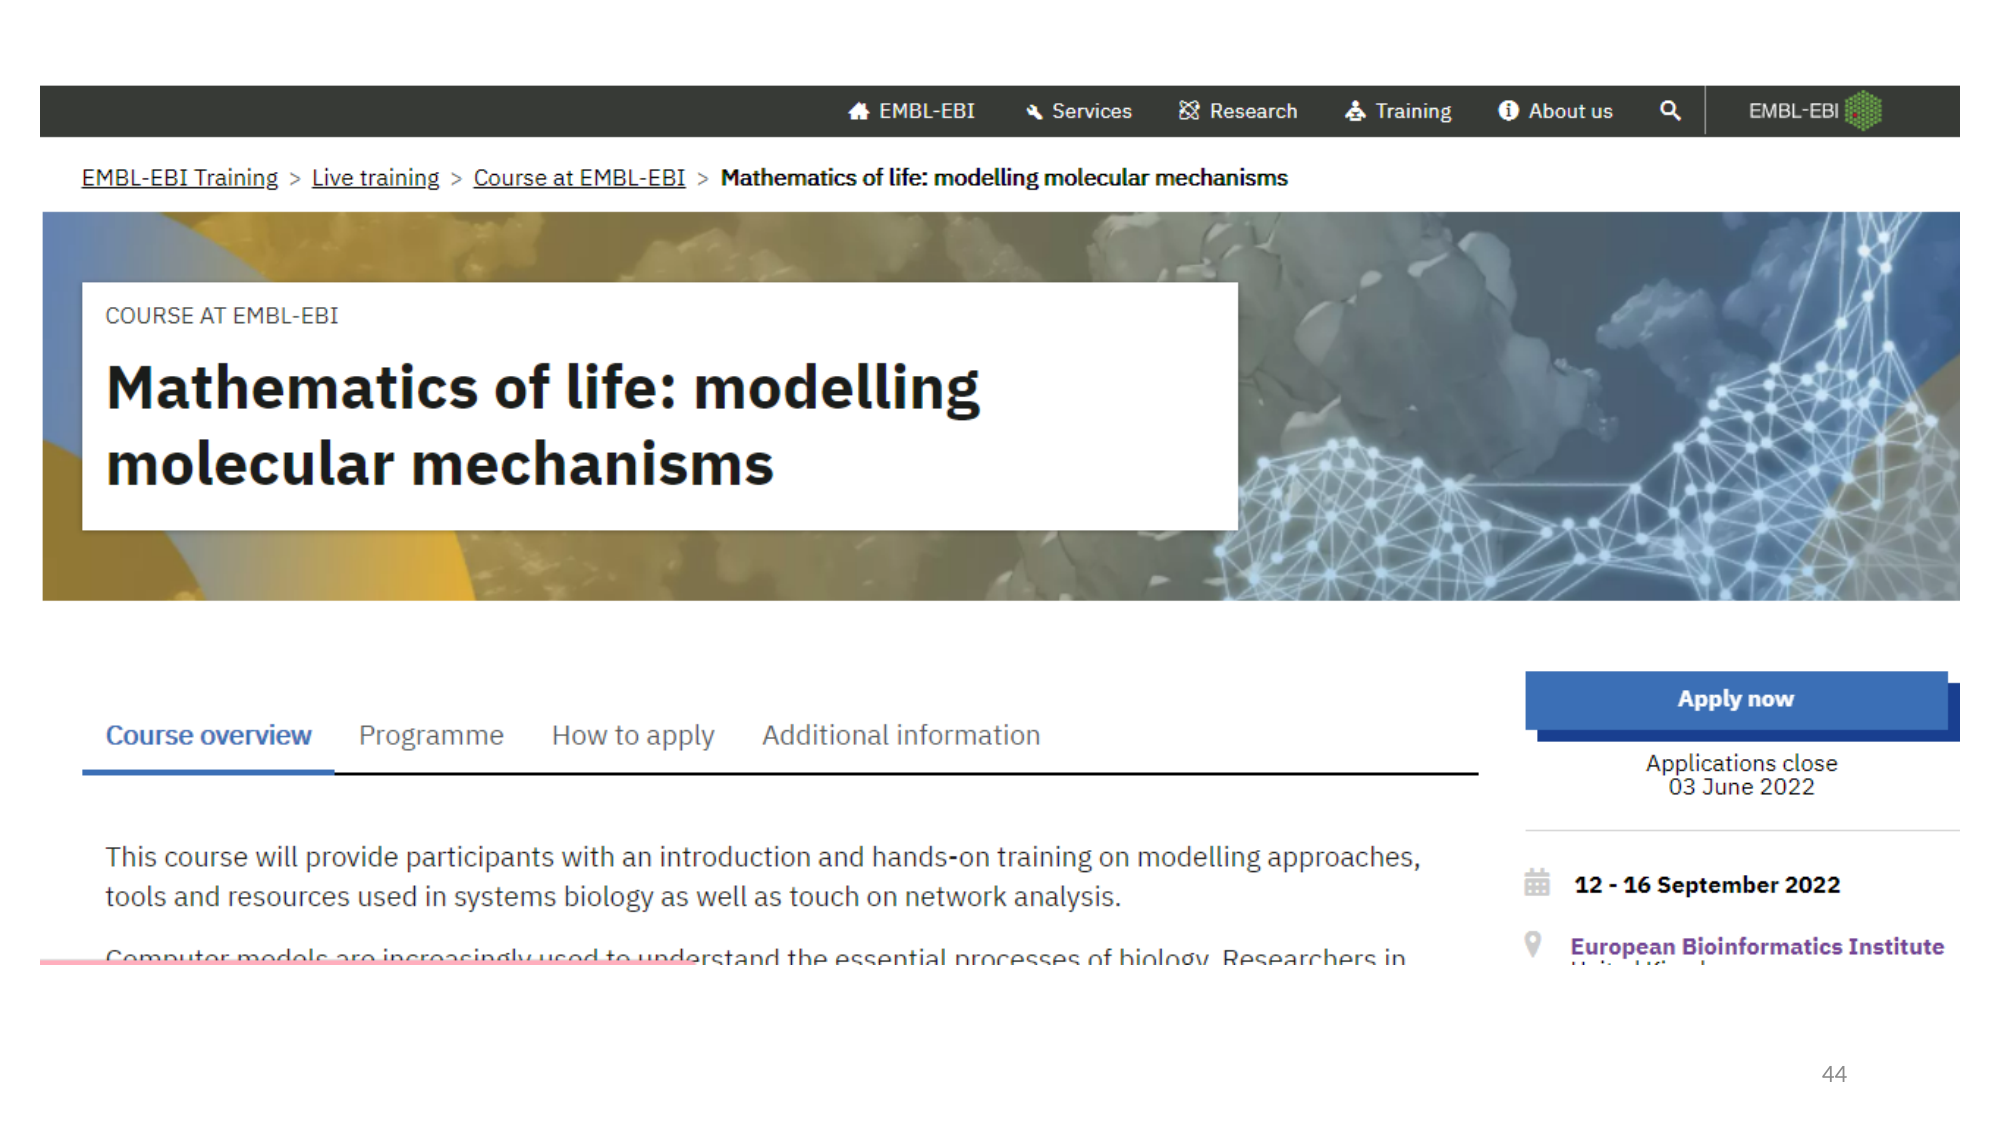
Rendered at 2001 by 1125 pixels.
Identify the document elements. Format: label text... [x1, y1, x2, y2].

picture [40, 83, 1960, 965]
slide_number 44 [1412, 1042, 1863, 1103]
